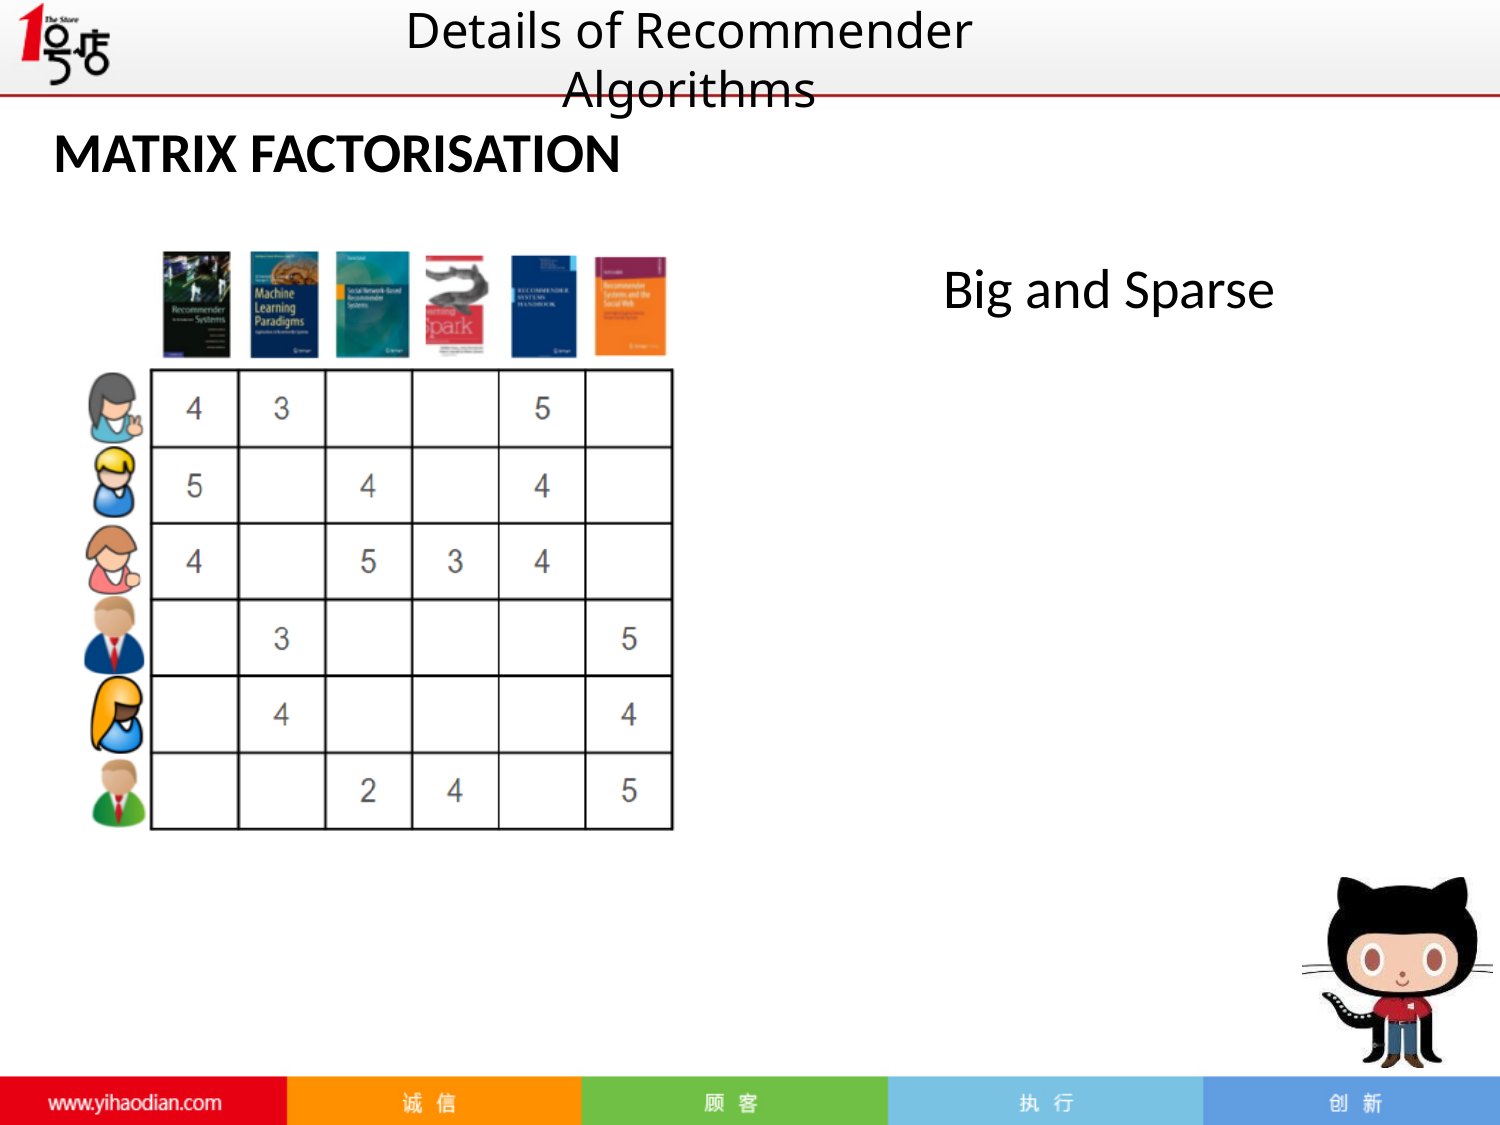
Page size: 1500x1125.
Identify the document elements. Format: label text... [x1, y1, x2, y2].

text_box Big and Sparse [935, 244, 1284, 327]
picture [0, 0, 1500, 1125]
title Details of Recommender Algorithms [289, 6, 1091, 111]
text_box Matrix Factorisation [45, 98, 963, 202]
